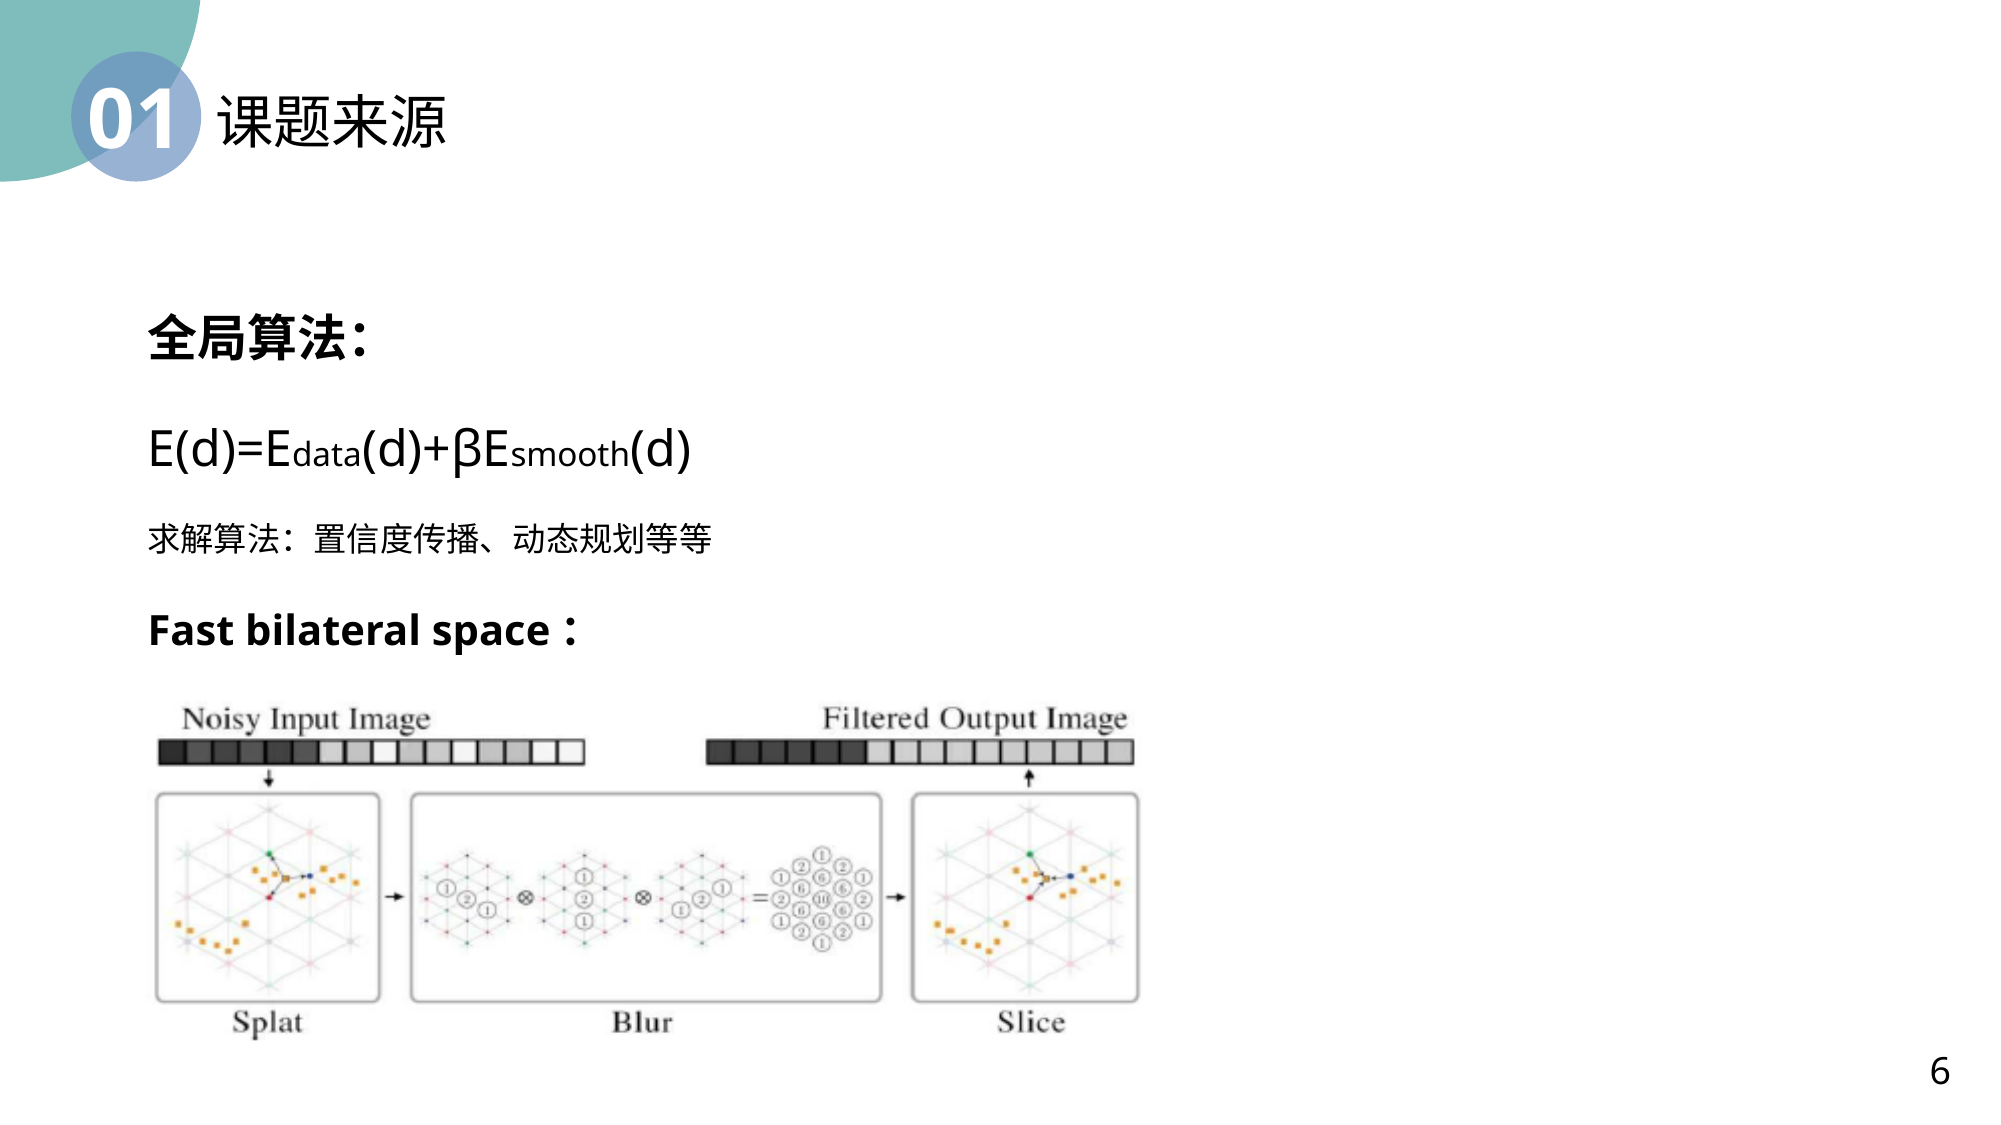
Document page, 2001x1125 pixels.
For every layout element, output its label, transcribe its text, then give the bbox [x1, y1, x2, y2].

text_box [0, 0, 202, 183]
text_box 课题来源 [200, 78, 463, 163]
text_box 全局算法： E(d)=Edata(d)+βEsmooth(d) 求解算法：置信度传播、动态规划等等 Fast bilateral space： [132, 268, 1483, 1012]
text_box [107, 50, 165, 57]
picture [118, 694, 1175, 1048]
text_box 01 [72, 57, 198, 173]
text_box [102, 173, 171, 183]
text_box 6 [1914, 1039, 2000, 1100]
